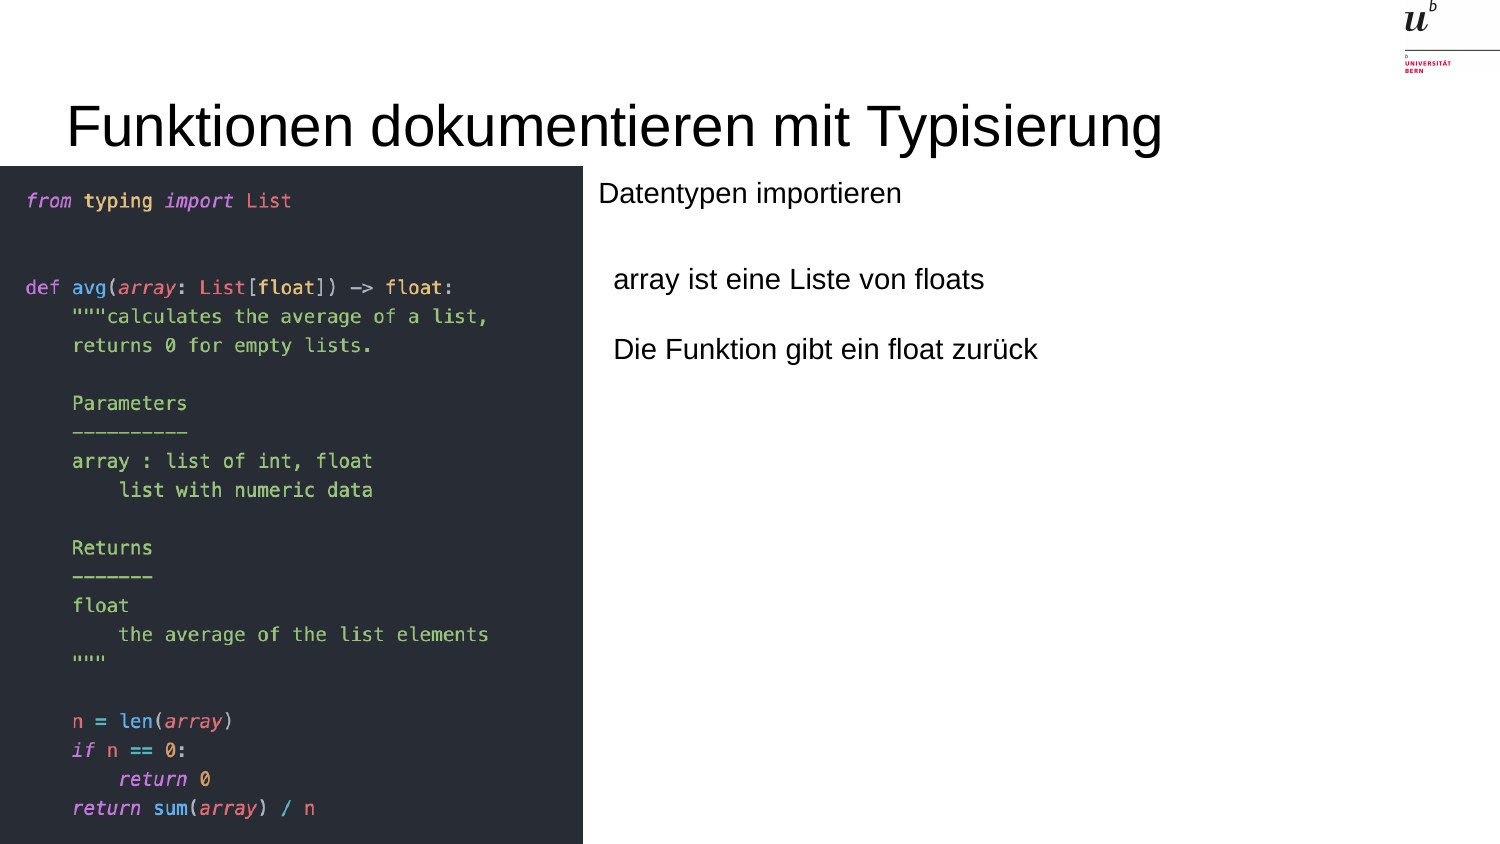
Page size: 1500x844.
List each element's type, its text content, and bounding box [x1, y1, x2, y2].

title Funktionen dokumentieren mit Typisierung [51, 72, 1449, 167]
picture [0, 166, 584, 844]
text_box Datentypen importieren [584, 167, 918, 217]
text_box array ist eine Liste von floats Die Funktion gibt ein float zurück [598, 252, 1054, 373]
picture [1405, 0, 1500, 73]
